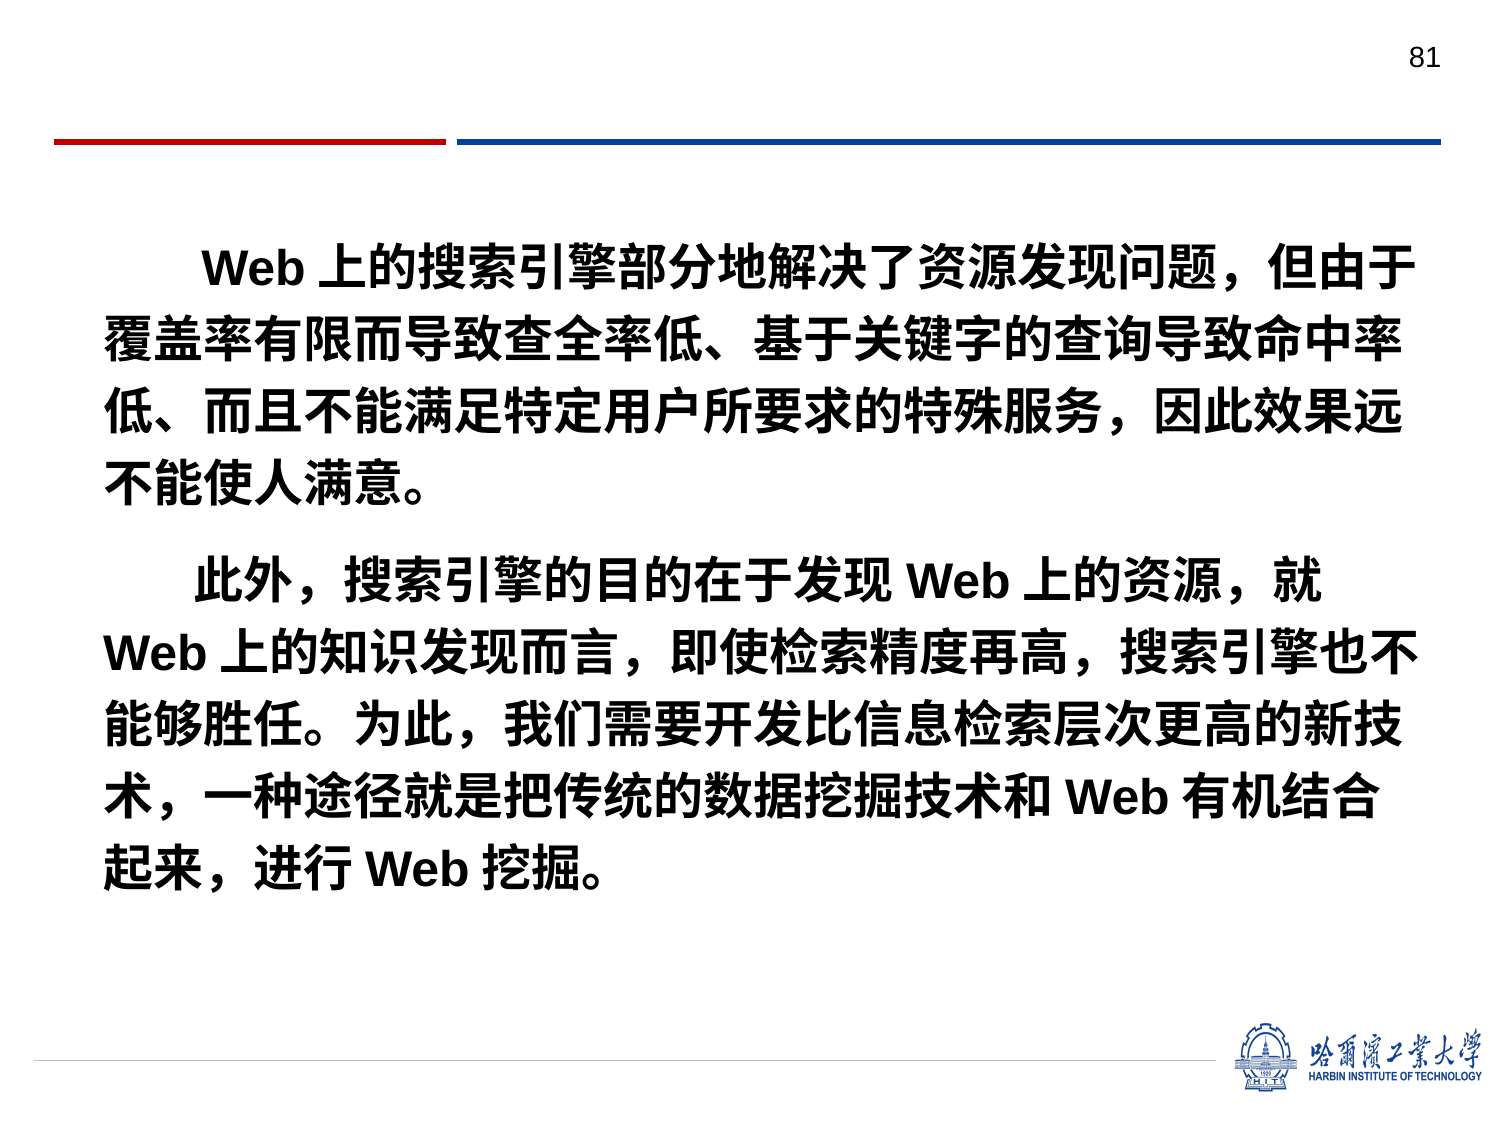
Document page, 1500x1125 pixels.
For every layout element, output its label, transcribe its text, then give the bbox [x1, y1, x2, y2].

text_box Web上的搜索引擎部分地解决了资源发现问题，但由于覆盖率有限而导致查全率低、基于关键字的查询导致命中率低、而且不能满足特定用户所要求的特殊服务，因此效果远不能使人满意。 此外，搜索引擎的目的在于发现Web上的资源，就Web上的知识发现而言，即使检索精度再高，搜索引擎也不能够胜任。为此，我们需要开发比信息检索层次更高的新技术，一种途径就是把传统的数据挖掘技术和Web有机结合起来，进行Web挖掘。 [88, 216, 1439, 905]
text_box [1364, 31, 1457, 110]
picture [1204, 1023, 1482, 1094]
